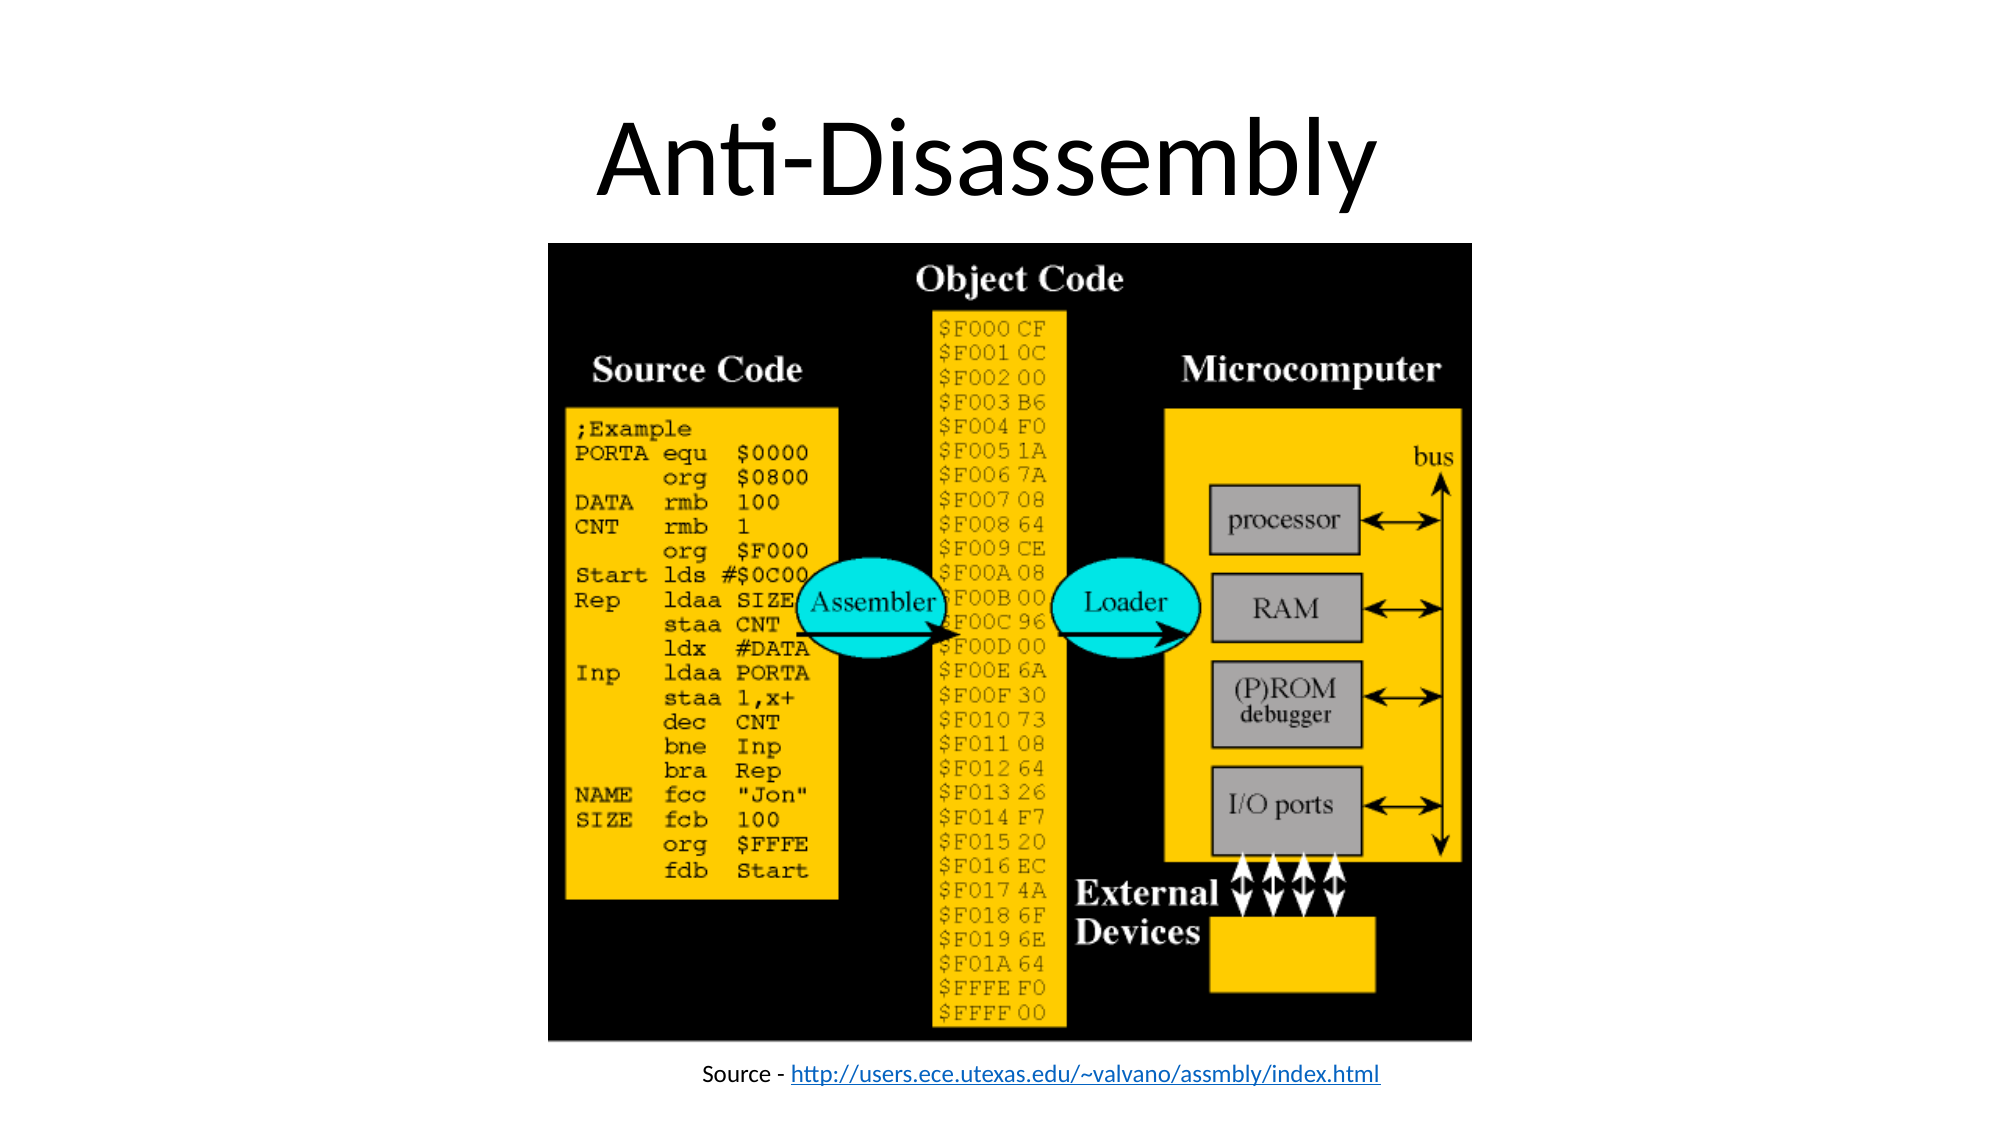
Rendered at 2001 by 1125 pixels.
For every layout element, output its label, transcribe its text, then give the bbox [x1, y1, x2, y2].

text_box Anti-Disassembly [581, 75, 1394, 225]
text_box Source - http://users.ece.utexas.edu/~valvano/assmbly/index.html [687, 1050, 1396, 1095]
picture [548, 243, 1472, 1050]
